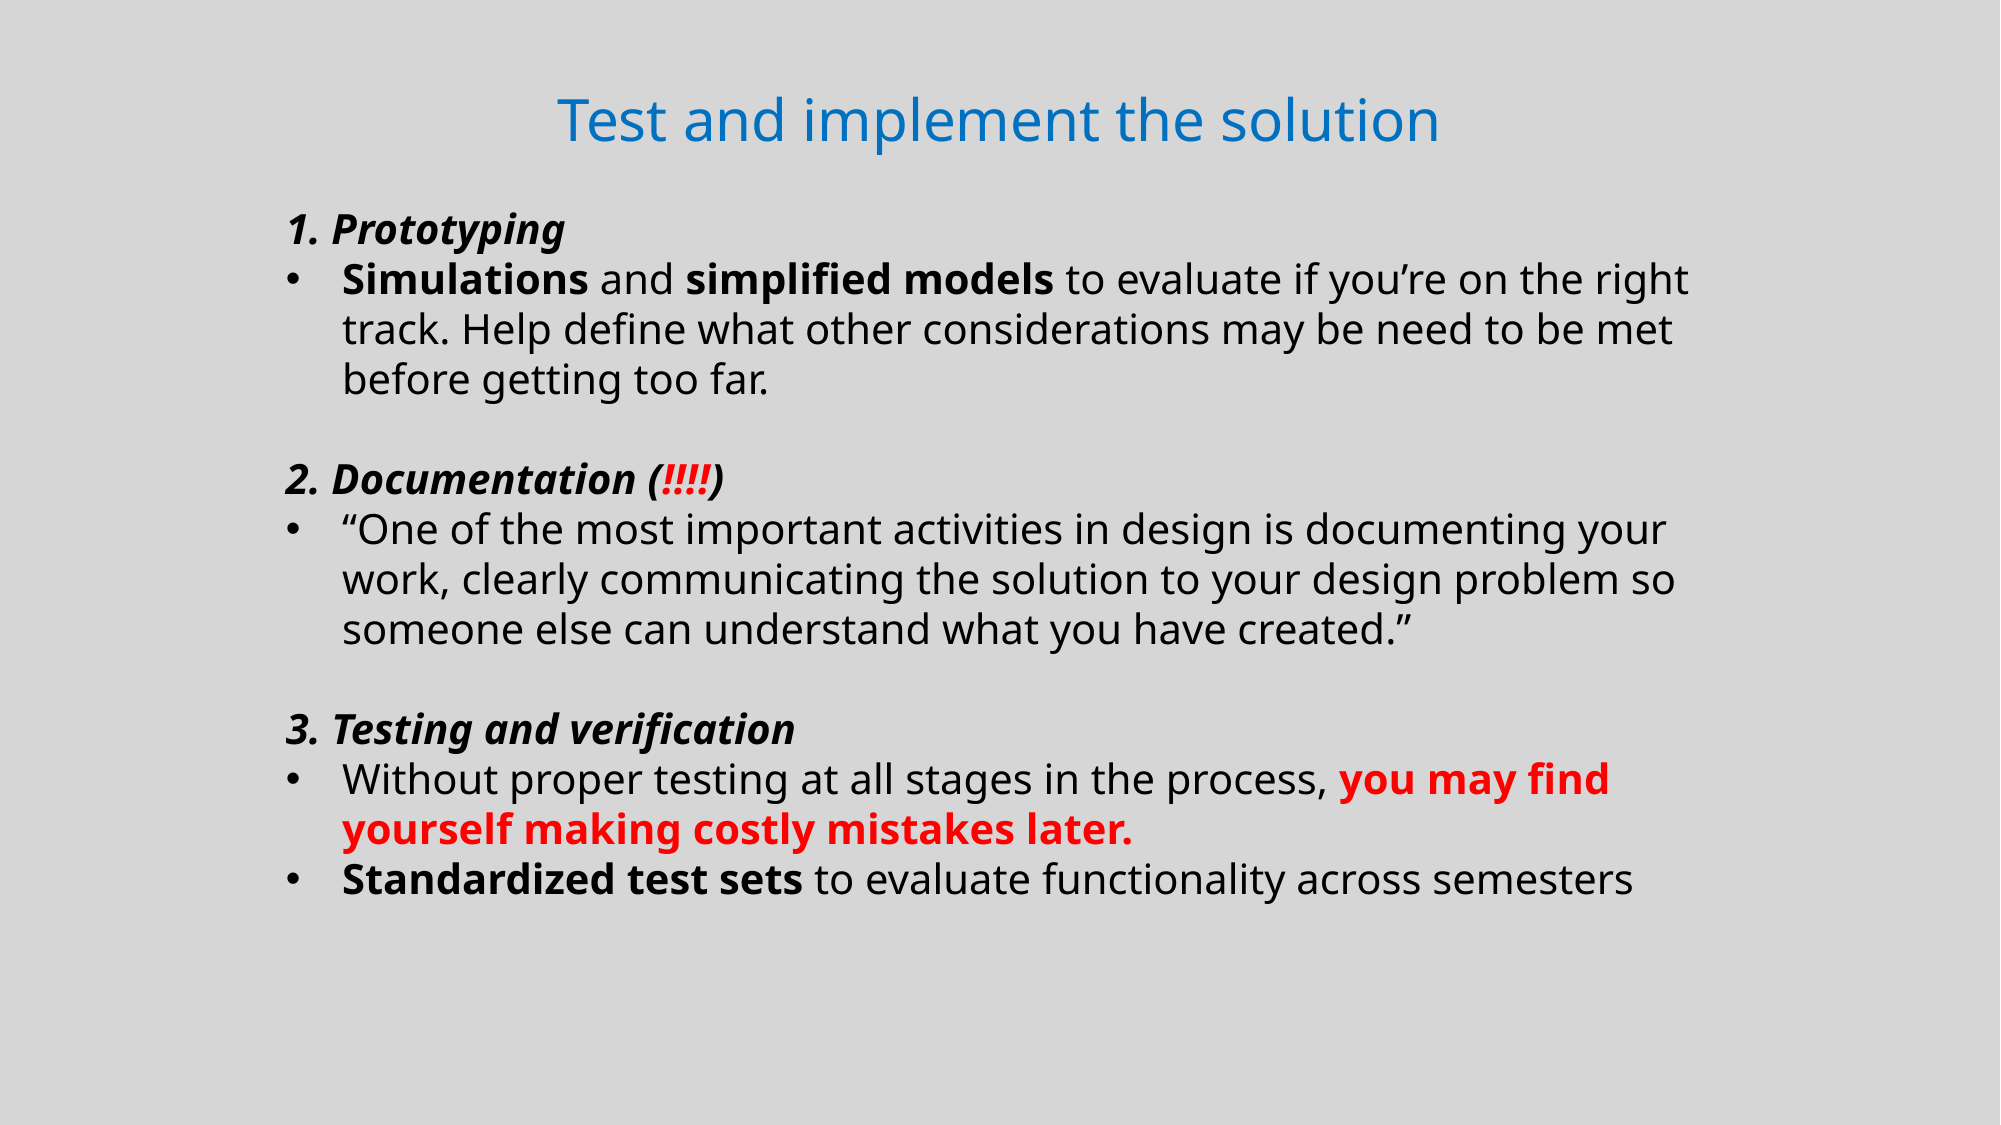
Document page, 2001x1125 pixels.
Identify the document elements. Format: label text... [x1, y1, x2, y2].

text_box Test and implement the solution 1. Prototyping Simulations and simplified models to evaluate if you’re on the right track. Help define what other considerations may be need to be met before getting too far. 2. Documentation (!!!!) “One of the most important activities in design is documenting your work, clearly communicating the solution to your design problem so someone else can understand what you have created.” 3. Testing and verification Without proper testing at all stages in the process, you may find yourself making costly mistakes later. Standardized test sets to evaluate functionality across semesters [271, 75, 1729, 911]
